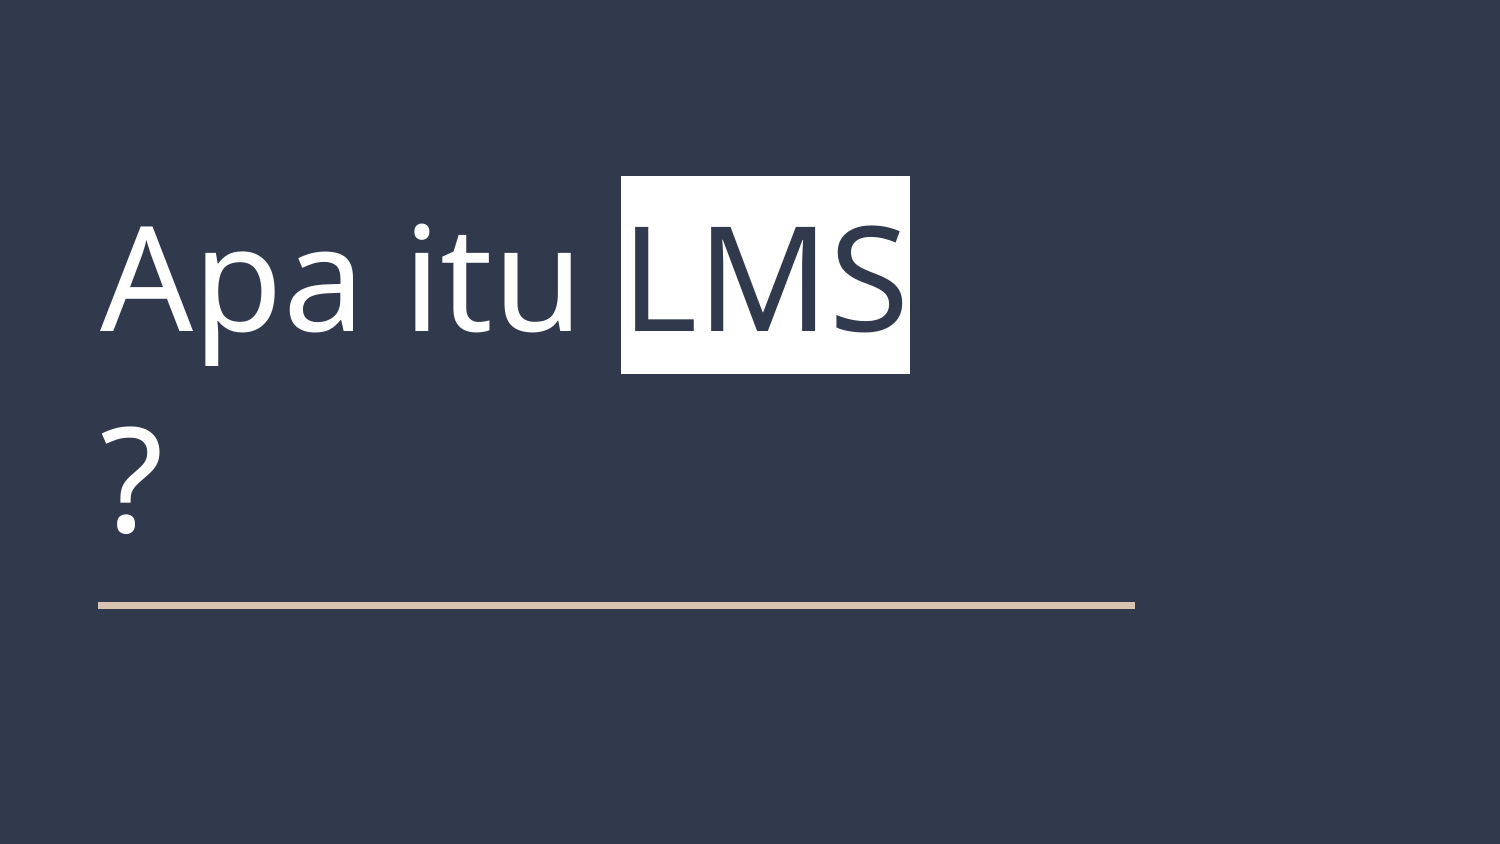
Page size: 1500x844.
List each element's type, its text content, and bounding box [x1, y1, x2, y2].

title Apa itu LMS ? [85, 372, 961, 577]
